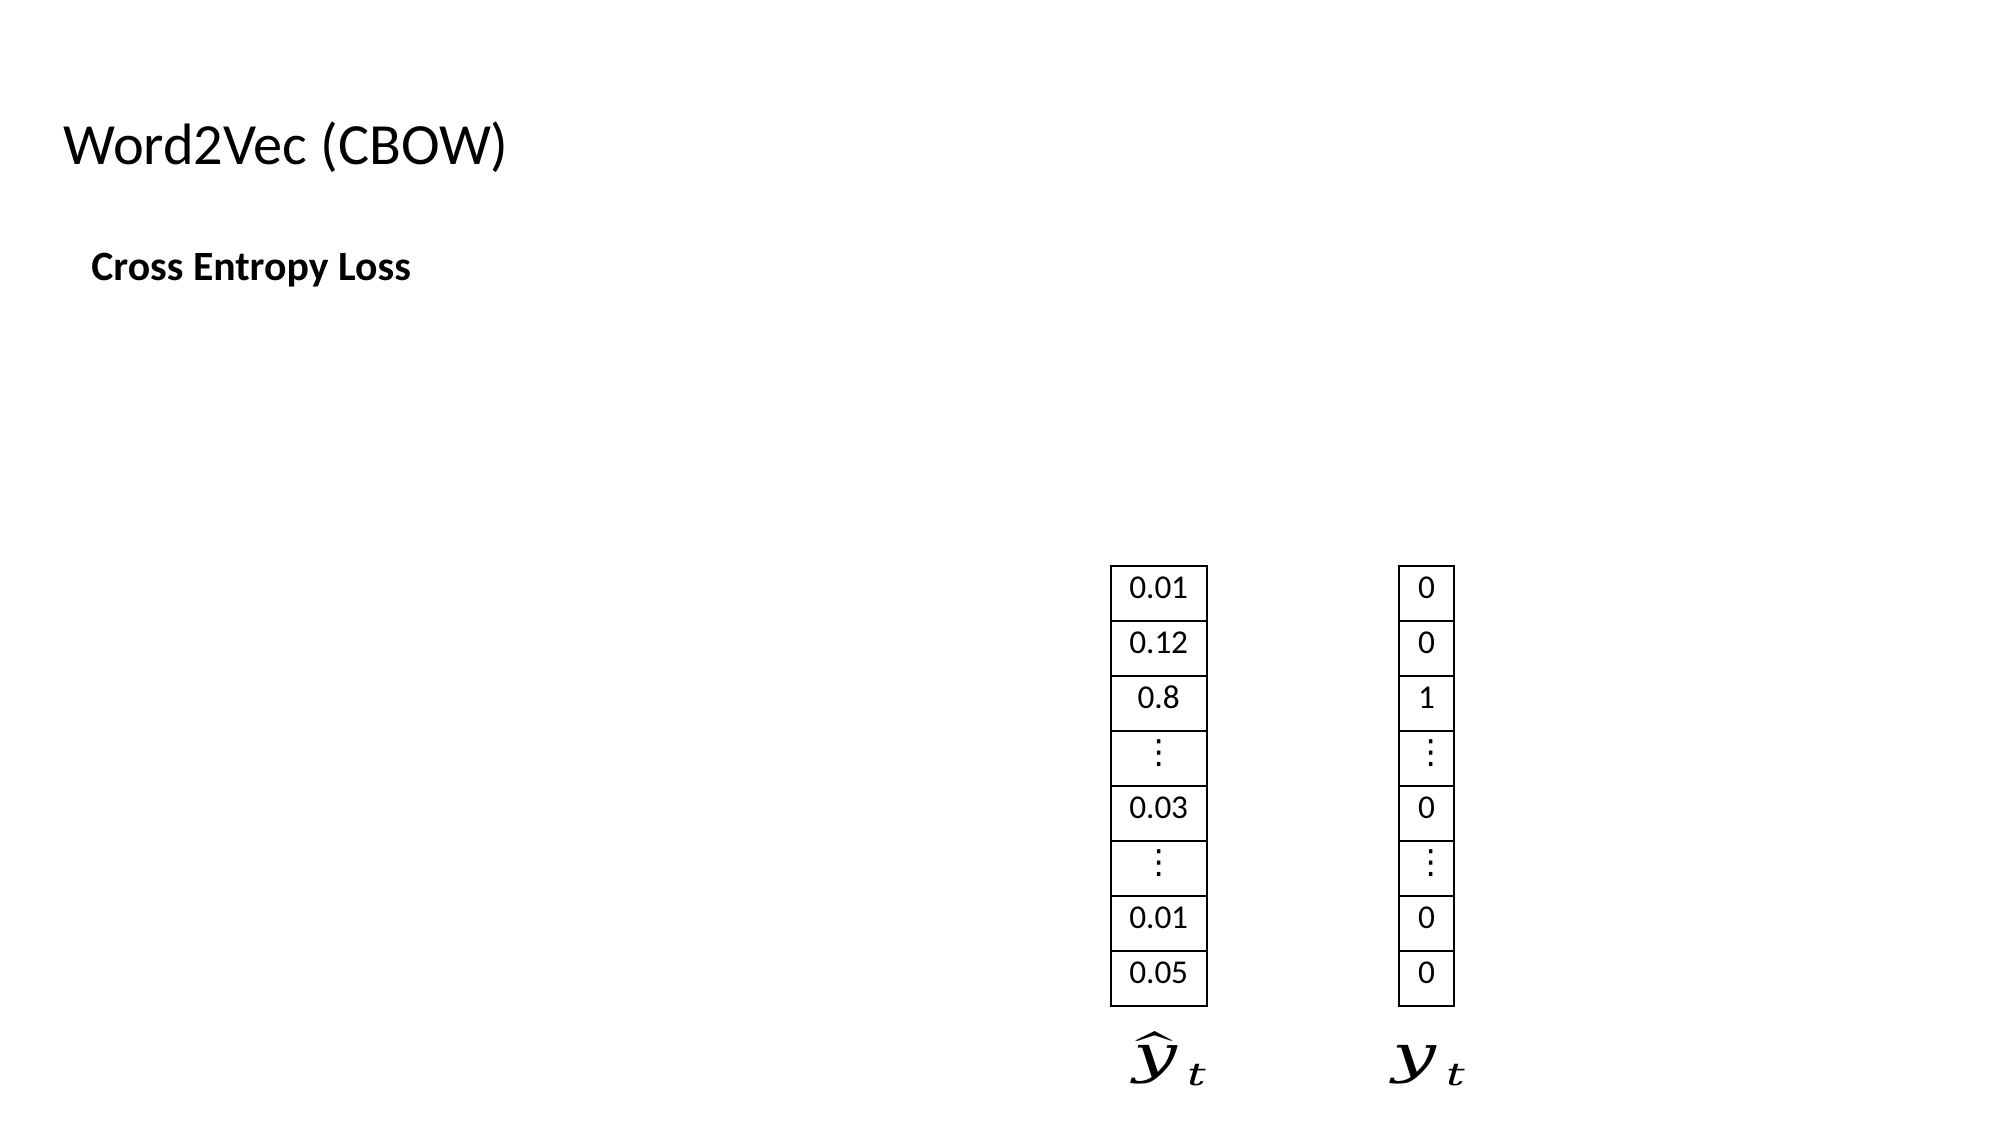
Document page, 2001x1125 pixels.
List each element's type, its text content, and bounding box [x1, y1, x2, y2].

table_cell ⋮ [1112, 732, 1206, 785]
table_header 0 [1400, 567, 1453, 620]
table_cell 0 [1400, 787, 1453, 840]
table_cell 0.12 [1112, 622, 1206, 675]
table_cell 0 [1400, 622, 1453, 675]
table_cell 0.8 [1112, 677, 1206, 730]
table_cell 1 [1400, 677, 1453, 730]
table_cell 0 [1400, 952, 1453, 1005]
table_cell ⋮ [1112, 842, 1206, 895]
table_cell 0.01 [1112, 897, 1206, 950]
table_cell 0 [1400, 897, 1453, 950]
table_header 0.01 [1112, 567, 1206, 620]
table_cell 0.03 [1112, 787, 1206, 840]
text_box Word2Vec (CBOW) [48, 98, 524, 184]
table_cell ⋮ [1400, 732, 1453, 785]
table_cell ⋮ [1400, 842, 1453, 895]
text_box Cross Entropy Loss [76, 231, 427, 297]
table_cell 0.05 [1112, 952, 1206, 1005]
